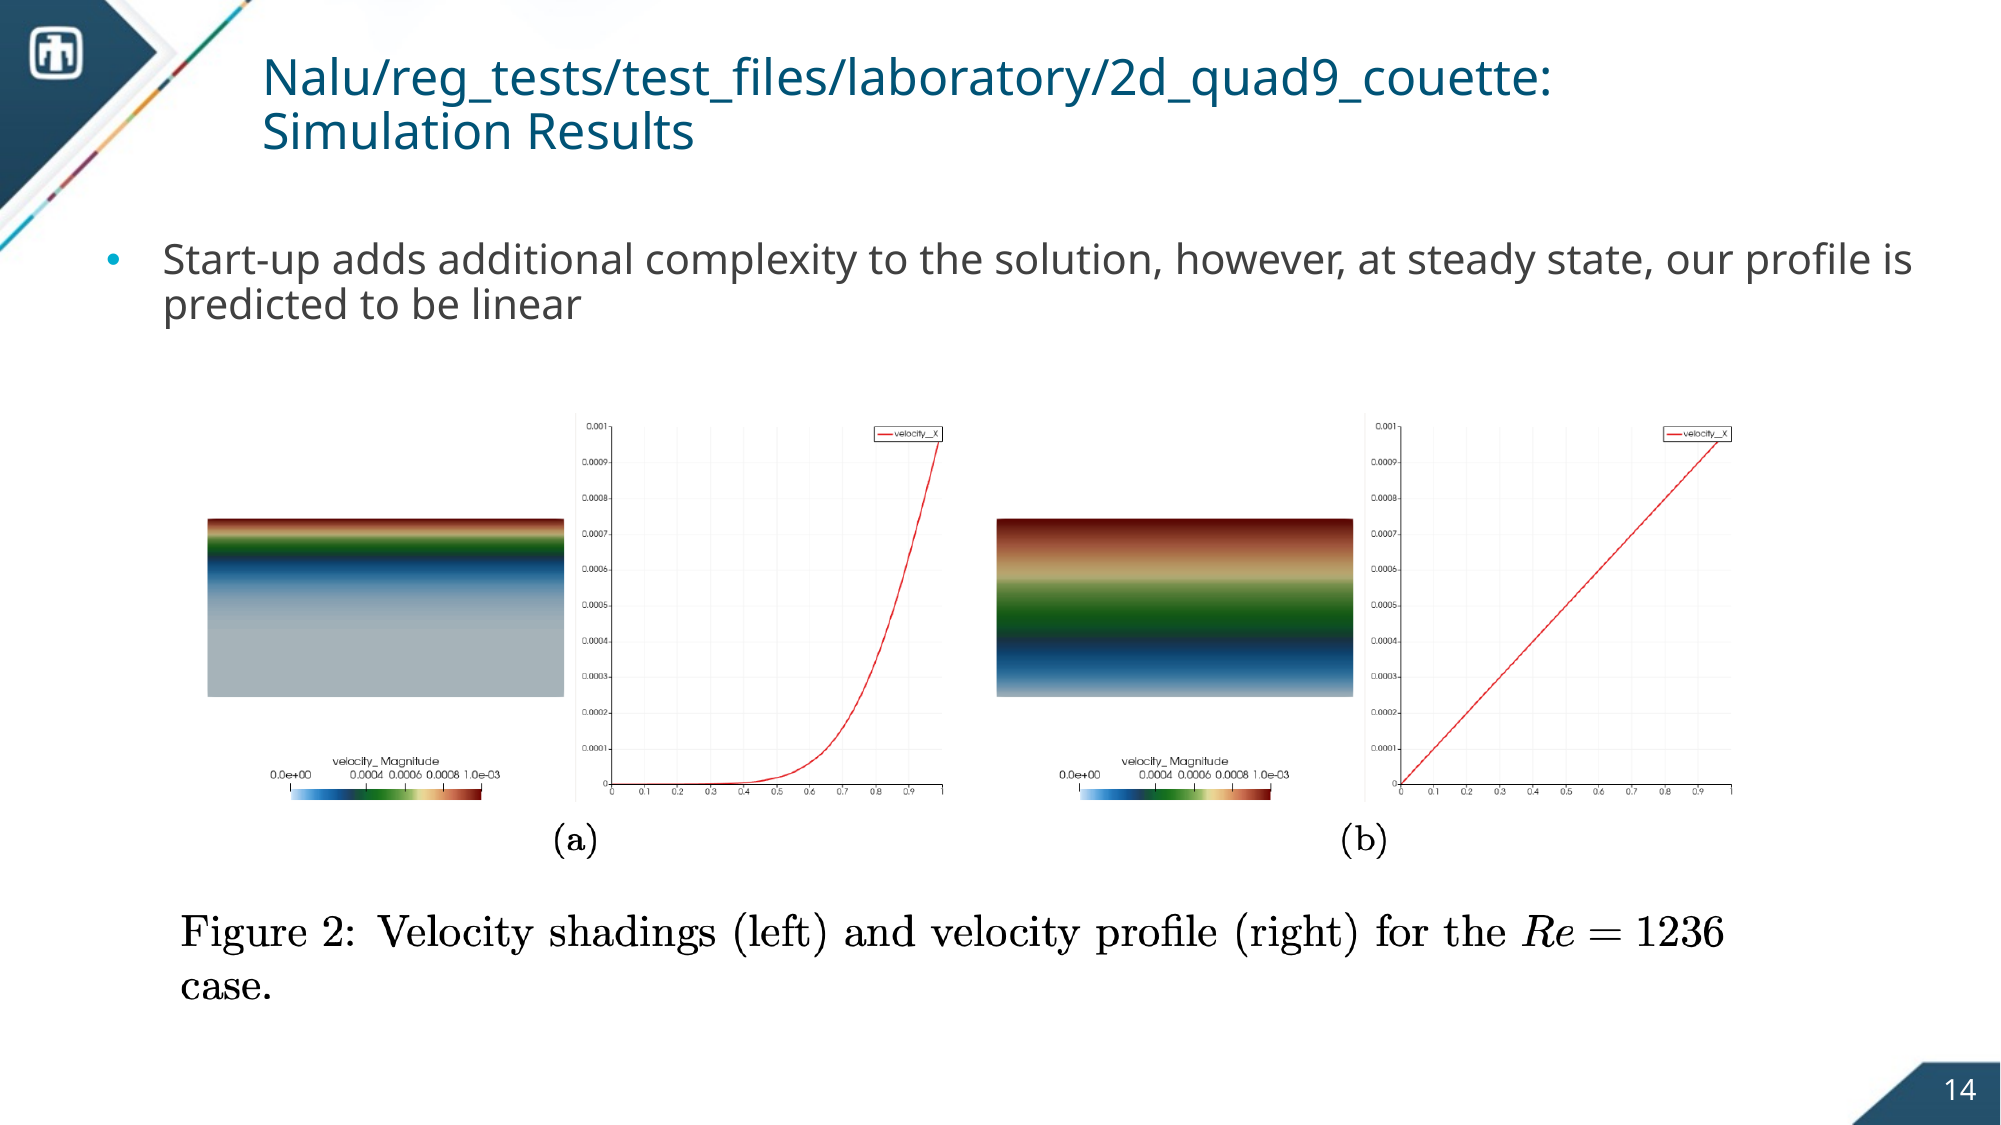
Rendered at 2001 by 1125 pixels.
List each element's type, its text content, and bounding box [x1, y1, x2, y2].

slide_number 14 [1919, 1061, 2000, 1122]
list Start-up adds additional complexity to the solution, however, at steady state, our profile is predicted to be linear [106, 231, 1919, 1122]
title Nalu/reg_tests/test_files/laboratory/2d_quad9_couette: Simulation Results [262, 42, 1919, 170]
picture [0, 0, 2001, 1125]
